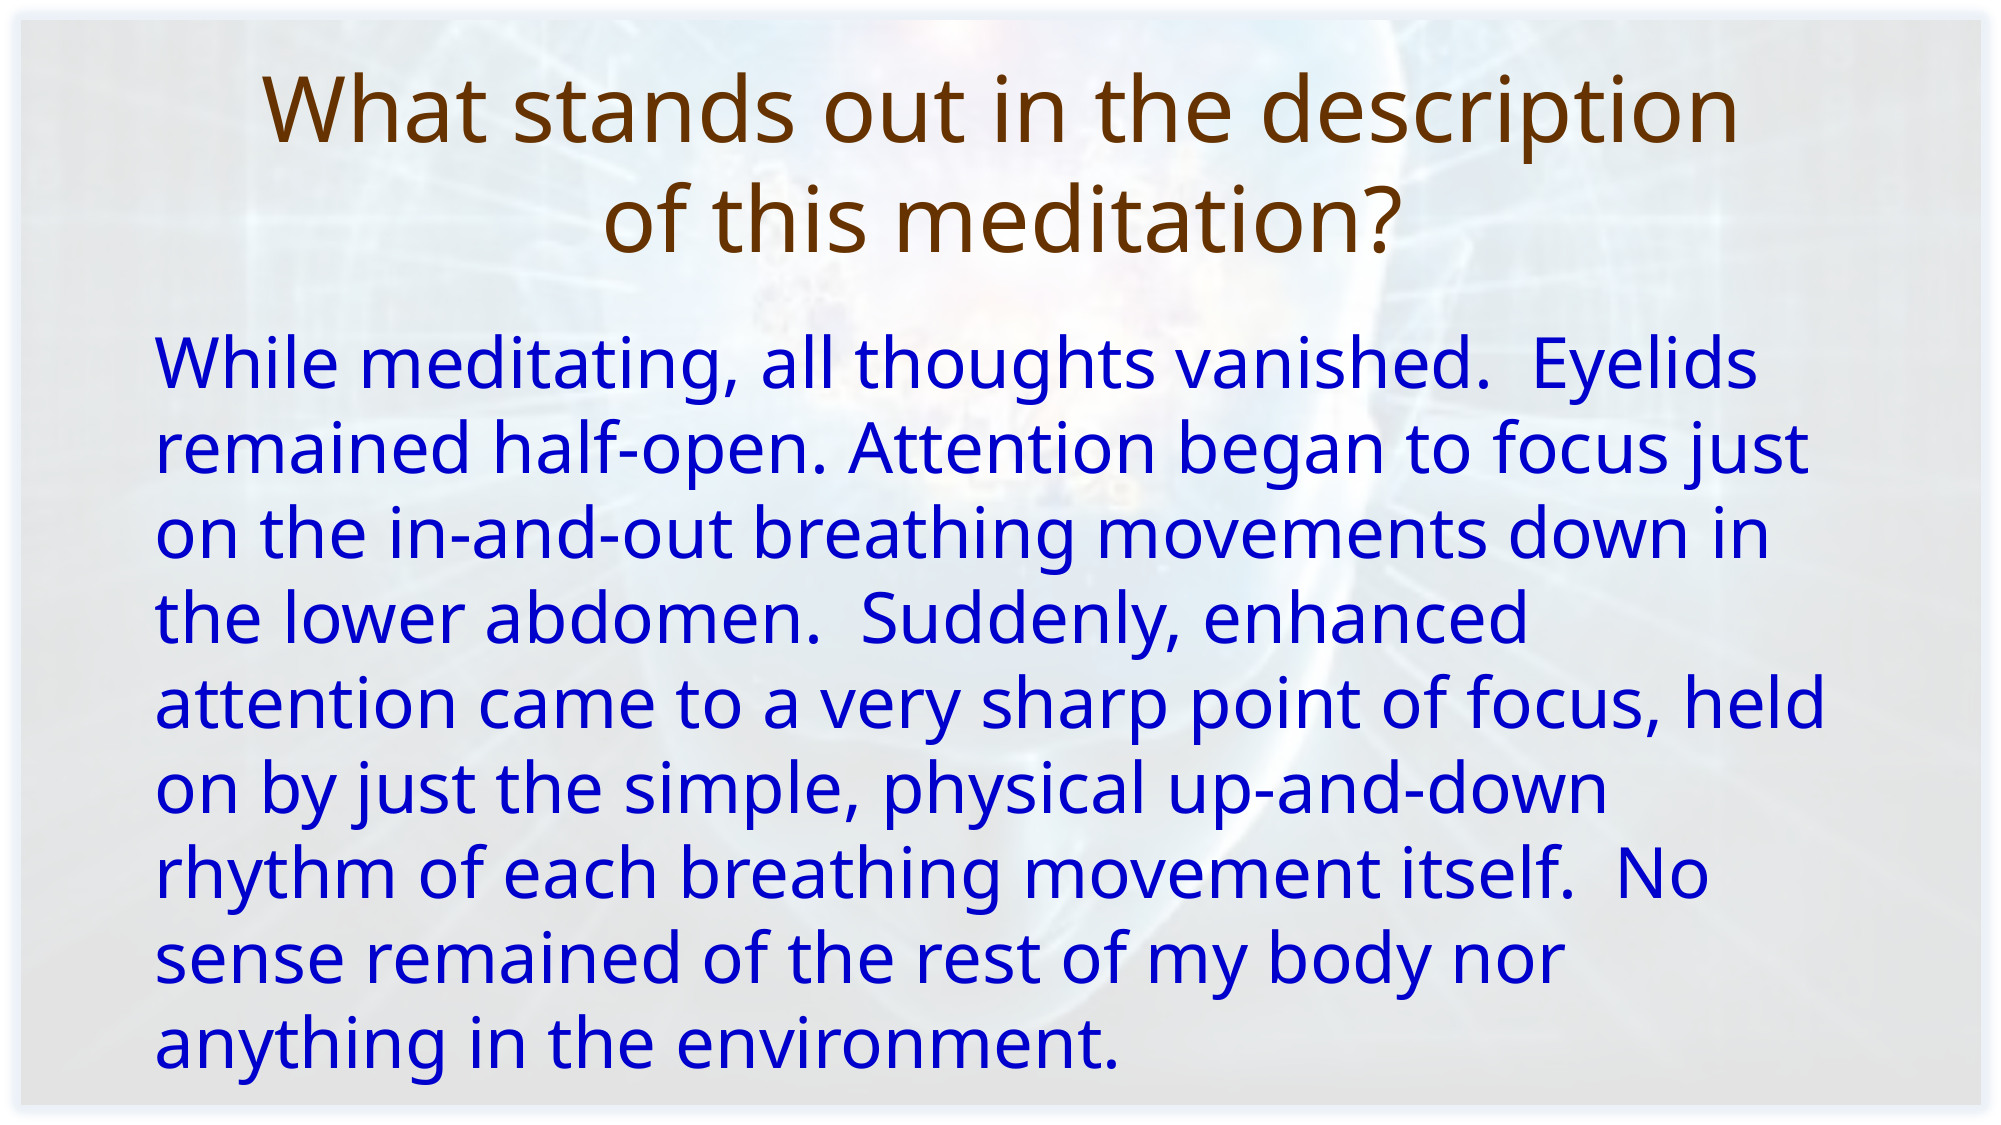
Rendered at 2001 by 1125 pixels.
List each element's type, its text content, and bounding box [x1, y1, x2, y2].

title What stands out in the description of this meditation? [200, 66, 1806, 255]
list While meditating, all thoughts vanished. Eyelids remained half-open. Attention began to focus just on the in-and-out breathing movements down in the lower abdomen. Suddenly, enhanced attention came to a very sharp point of focus, held on by just the simple, physical up-and-down rhythm of each breathing movement itself. No sense remained of the rest of my body nor anything in the environment. [139, 310, 1866, 1011]
